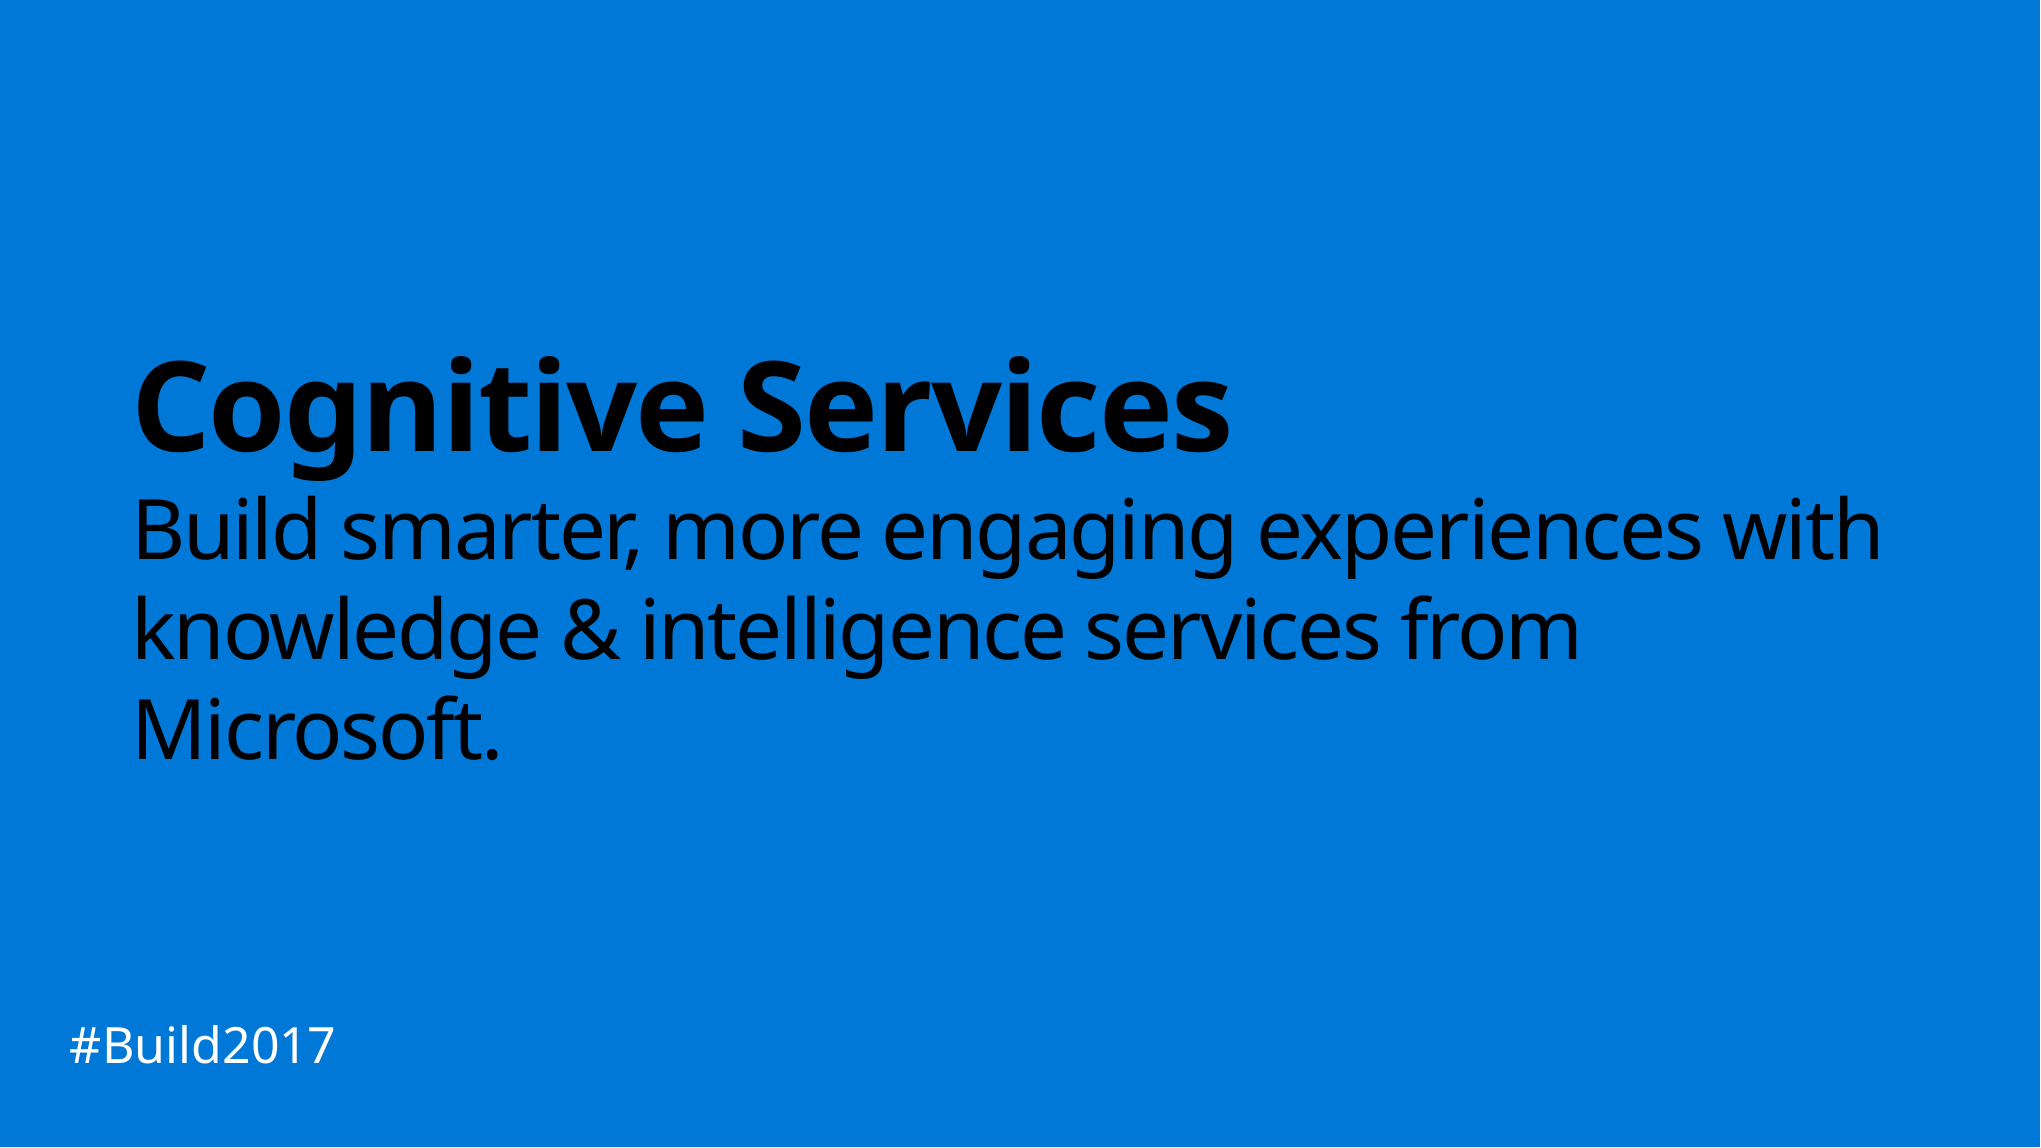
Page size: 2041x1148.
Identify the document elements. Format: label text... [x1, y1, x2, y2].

title Cognitive Services Build smarter, more engaging experiences with knowledge & intelligence services from Microsoft. [107, 311, 1995, 699]
